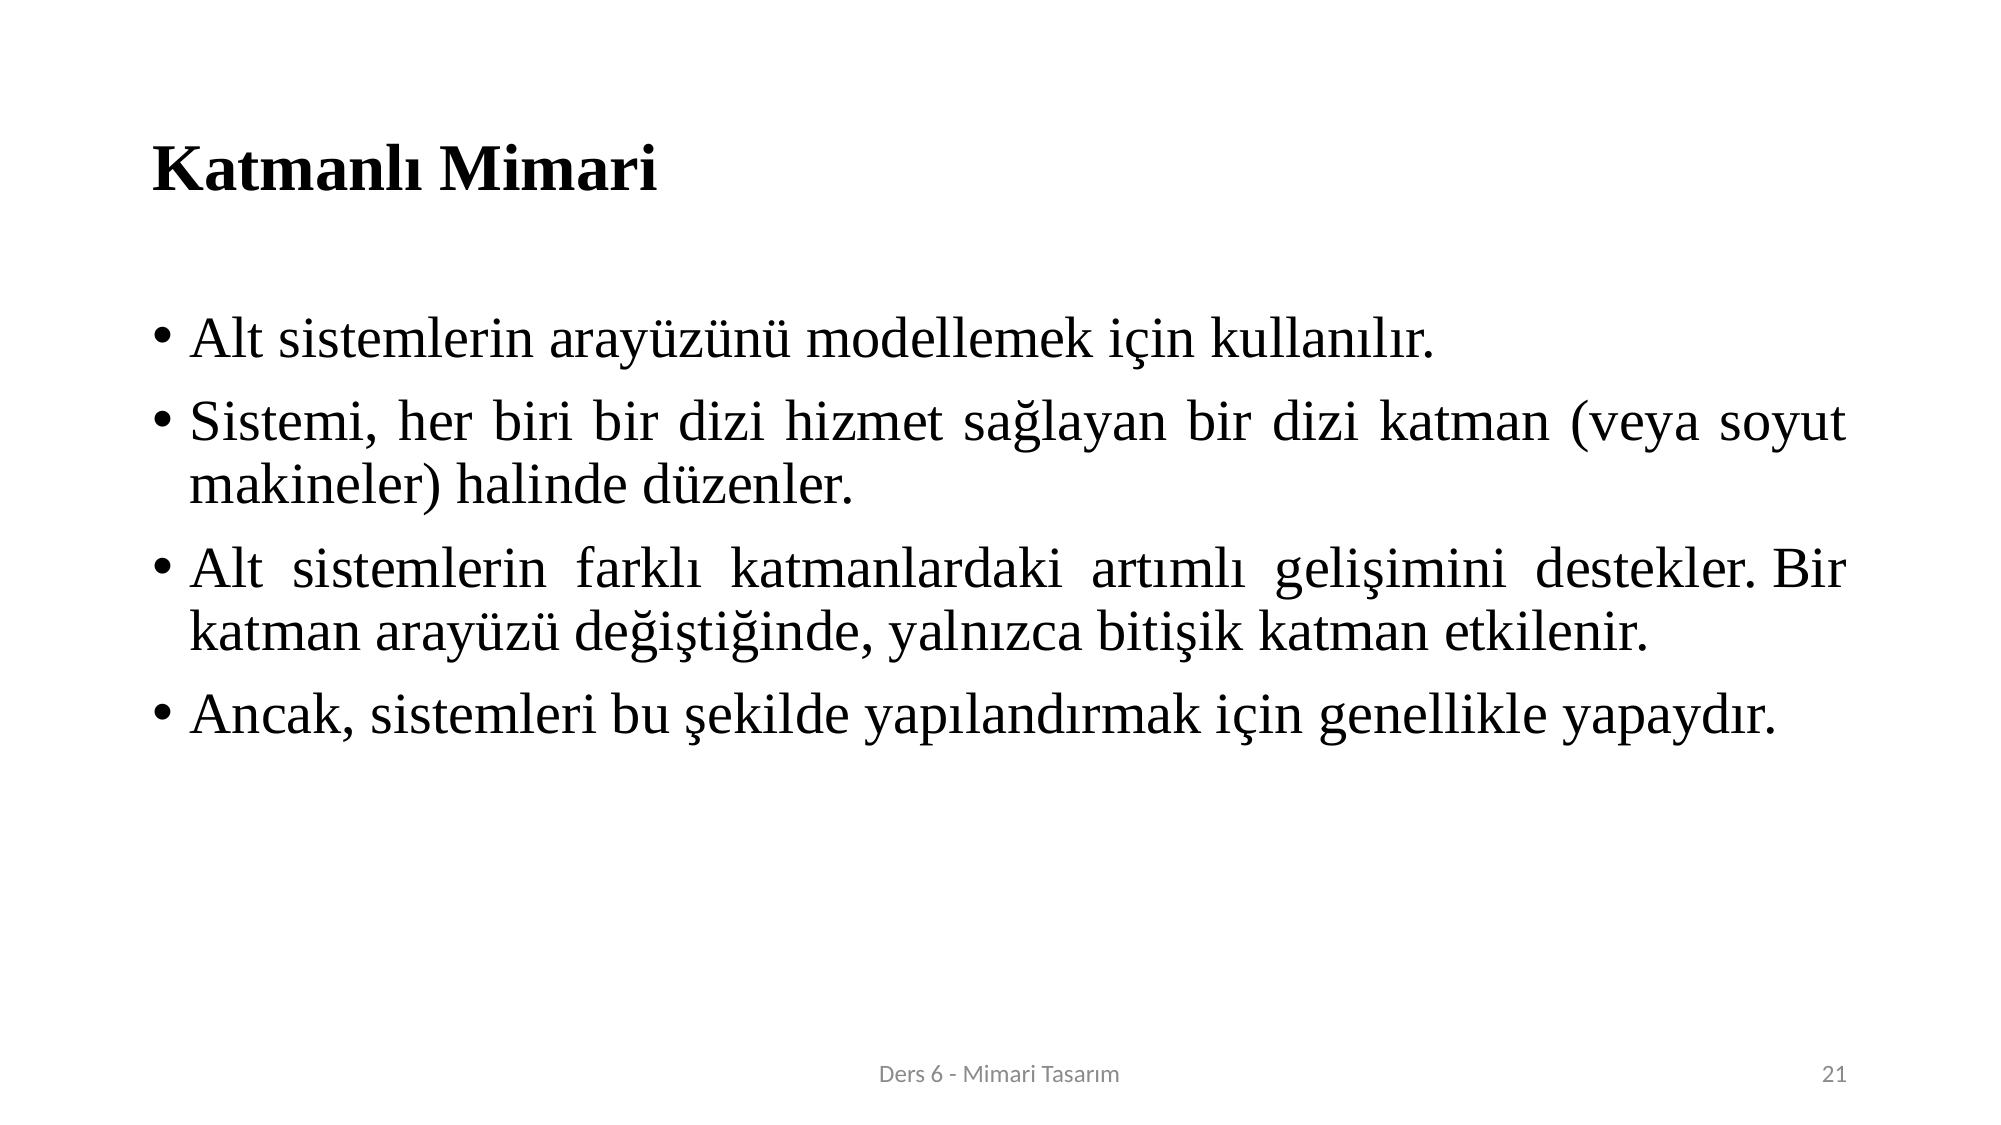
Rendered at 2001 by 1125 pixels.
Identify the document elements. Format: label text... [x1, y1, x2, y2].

list Alt sistemlerin arayüzünü modellemek için kullanılır. Sistemi, her biri bir dizi hizmet sağlayan bir dizi katman (veya soyut makineler) halinde düzenler. Alt sistemlerin farklı katmanlardaki artımlı gelişimini destekler. Bir katman arayüzü değiştiğinde, yalnızca bitişik katman etkilenir. Ancak, sistemleri bu şekilde yapılandırmak için genellikle yapaydır. [137, 299, 1863, 1014]
title Katmanlı Mimari [137, 59, 1863, 278]
footer Ders 6 - Mimari Tasarım [662, 1042, 1338, 1103]
slide_number 21 [1412, 1042, 1863, 1103]
